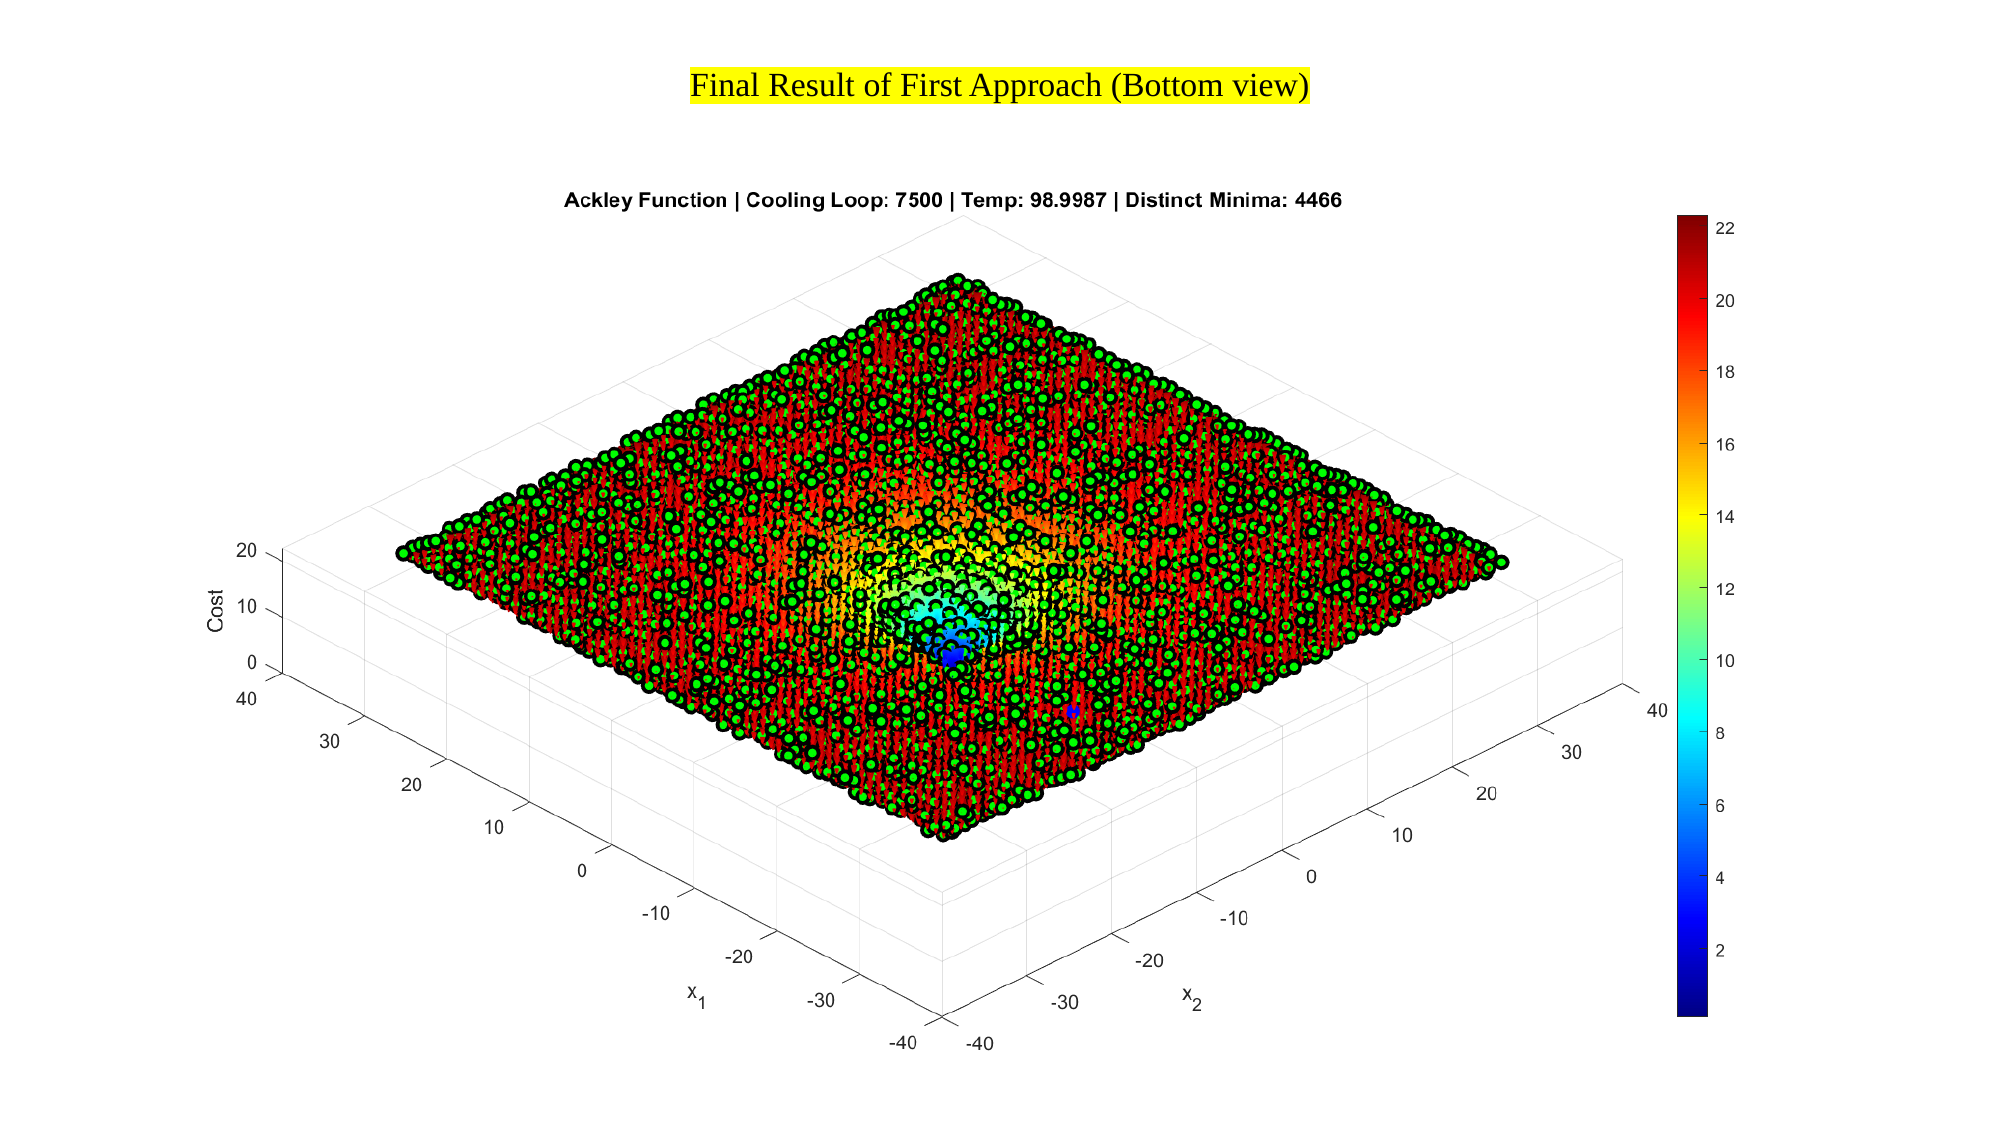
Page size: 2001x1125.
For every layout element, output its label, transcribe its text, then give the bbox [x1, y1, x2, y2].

title Final Result of First Approach (Bottom view) [137, 59, 1863, 112]
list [56, 141, 1910, 1125]
